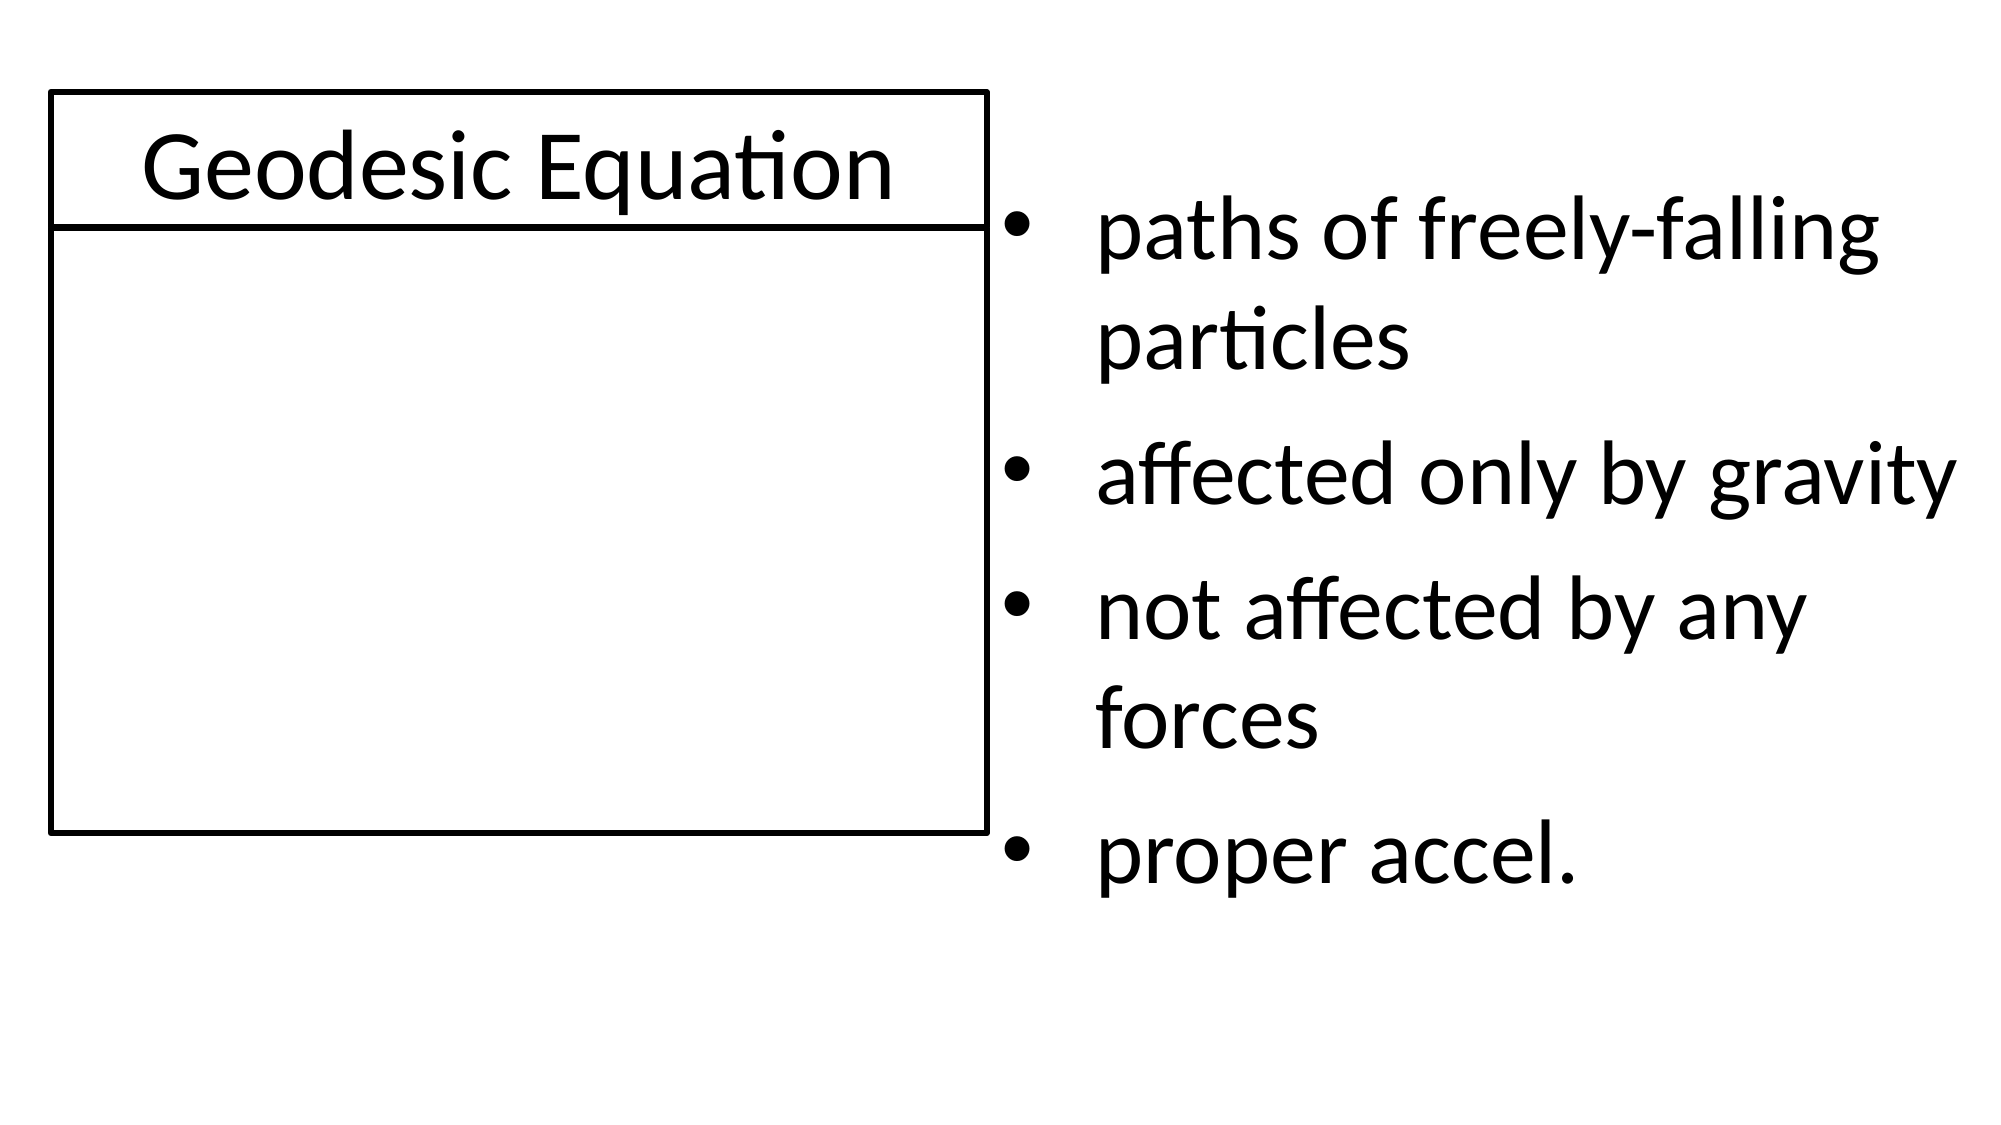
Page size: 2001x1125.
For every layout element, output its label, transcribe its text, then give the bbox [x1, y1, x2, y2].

text_box Geodesic Equation [50, 92, 987, 227]
